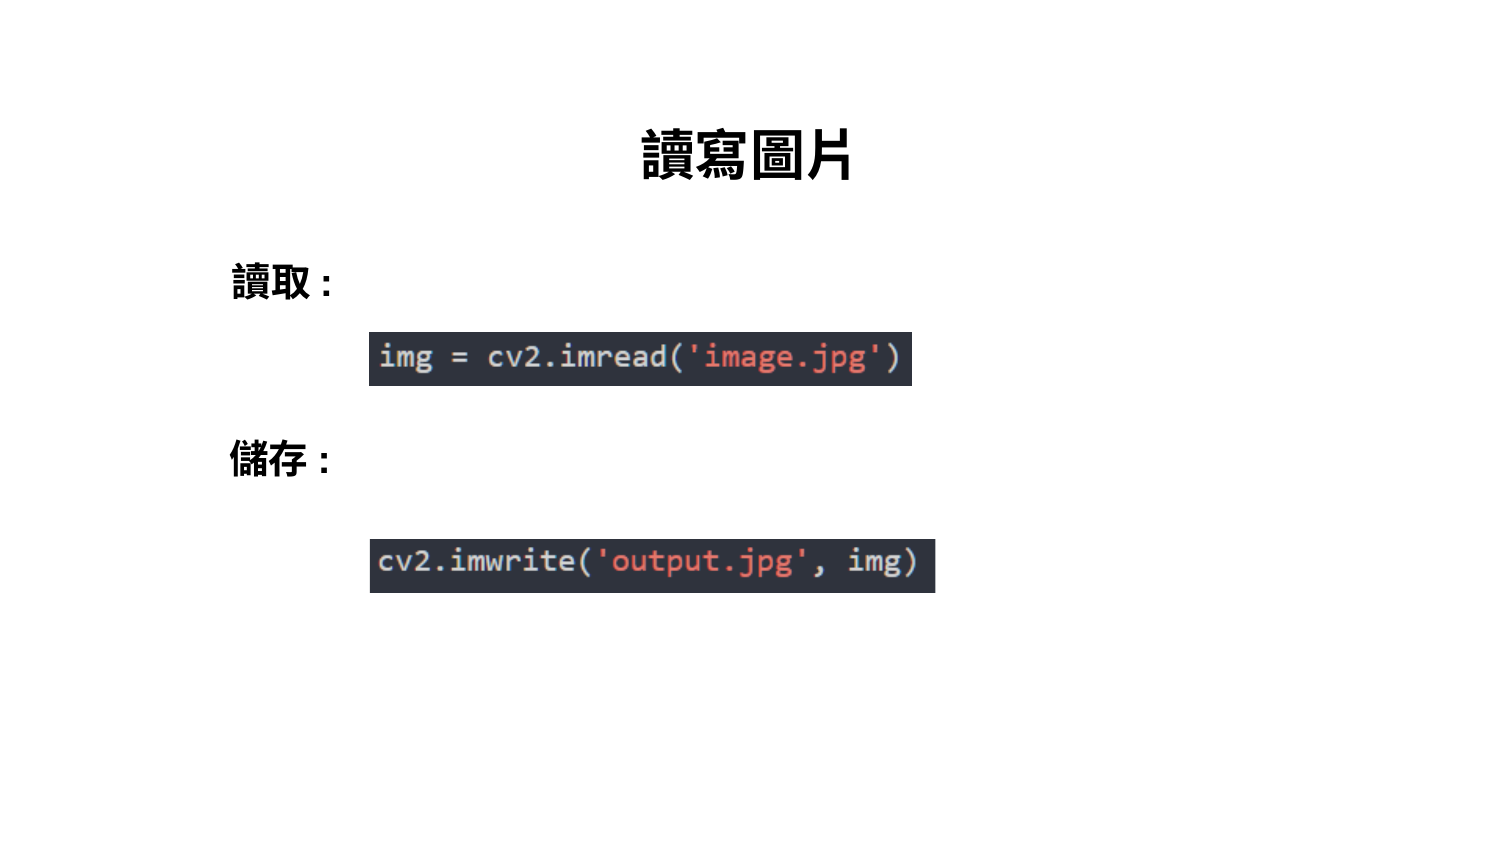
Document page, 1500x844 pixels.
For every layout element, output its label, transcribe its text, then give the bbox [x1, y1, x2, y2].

picture [369, 539, 936, 594]
text_box 讀取: 儲存: [228, 251, 1272, 724]
title 讀寫圖片 [639, 119, 861, 188]
picture [369, 332, 913, 386]
